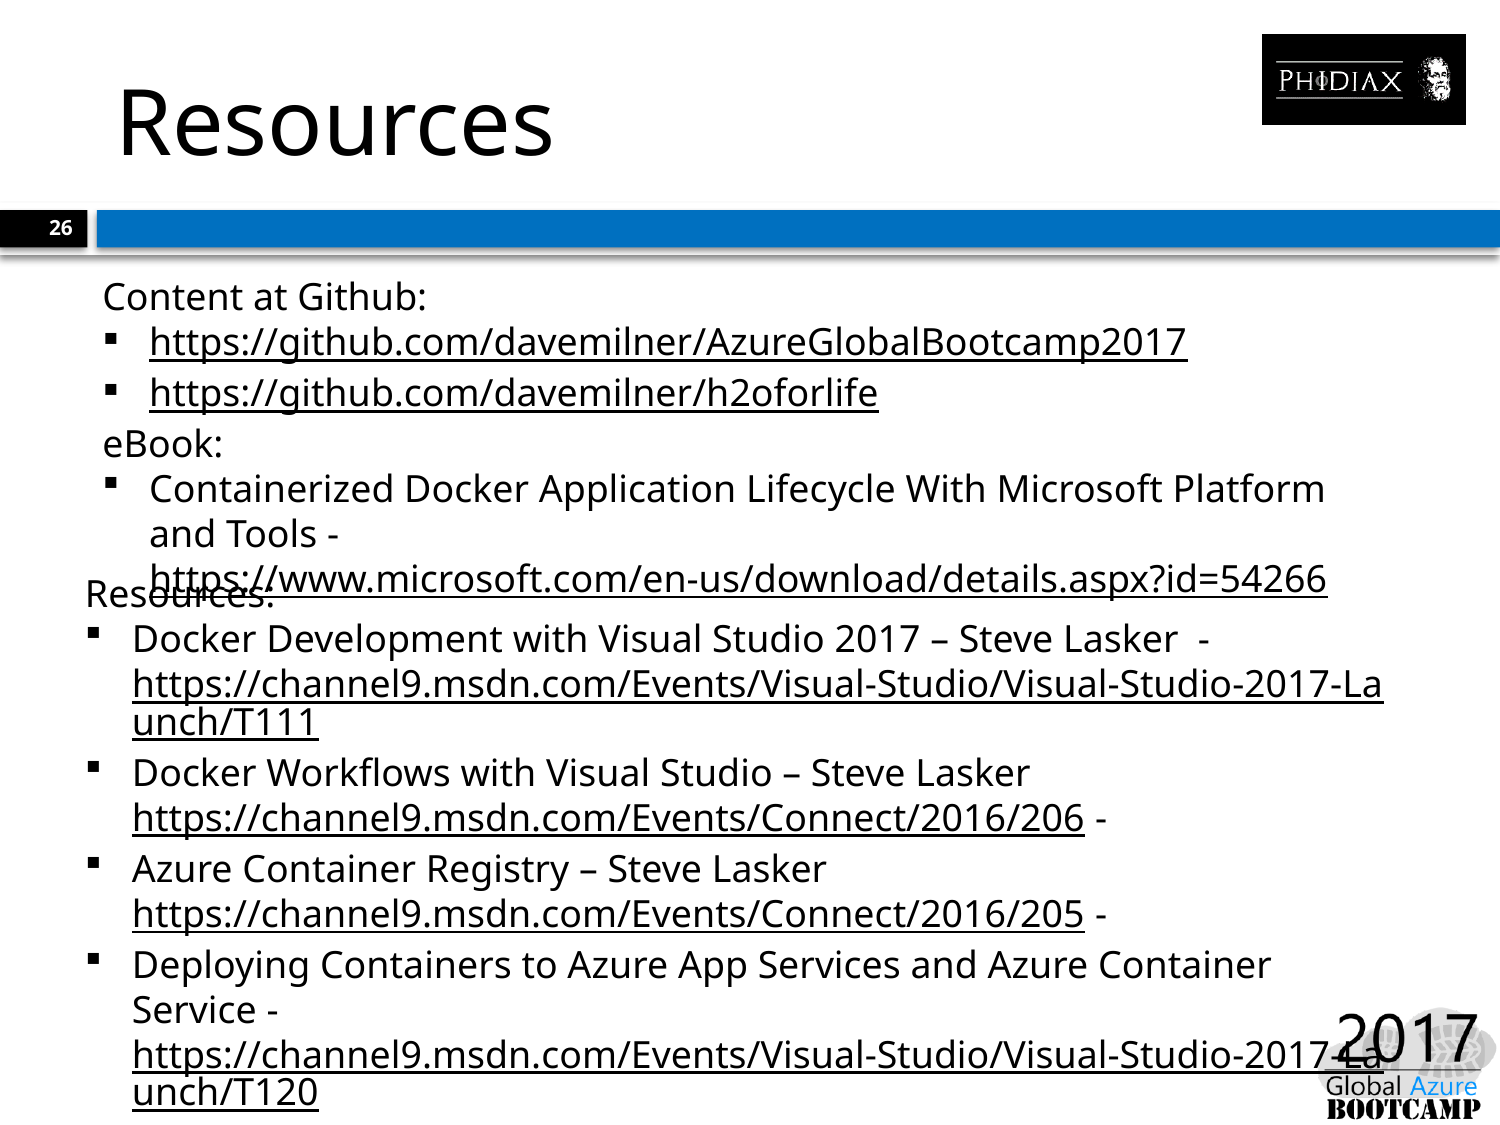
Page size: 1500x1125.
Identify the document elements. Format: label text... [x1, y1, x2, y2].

text_box Resources: Docker Development with Visual Studio 2017 – Steve Lasker - https://channel9.msdn.com/Events/Visual-Studio/Visual-Studio-2017-Launch/T111 Docker Workflows with Visual Studio – Steve Lasker https://channel9.msdn.com/Events/Connect/2016/206 - Azure Container Registry – Steve Lasker https://channel9.msdn.com/Events/Connect/2016/205 - Deploying Containers to Azure App Services and Azure Container Service - https://channel9.msdn.com/Events/Visual-Studio/Visual-Studio-2017-Launch/T120 Continuous Integration and Deployment to Azure Container Service – John Stallo - https://channel9.msdn.com/Events/Connect/2016/204 [70, 562, 1407, 1125]
picture [1262, 34, 1466, 125]
slide_number 26 [0, 208, 88, 249]
text_box Content at Github: https://github.com/davemilner/AzureGlobalBootcamp2017 https://github.com/davemilner/h2oforlife eBook: Containerized Docker Application Lifecycle With Microsoft Platform and Tools - https://www.microsoft.com/en-us/download/details.aspx?id=54266 [87, 265, 1350, 562]
picture [1312, 997, 1500, 1125]
title Resources [100, 37, 1438, 200]
